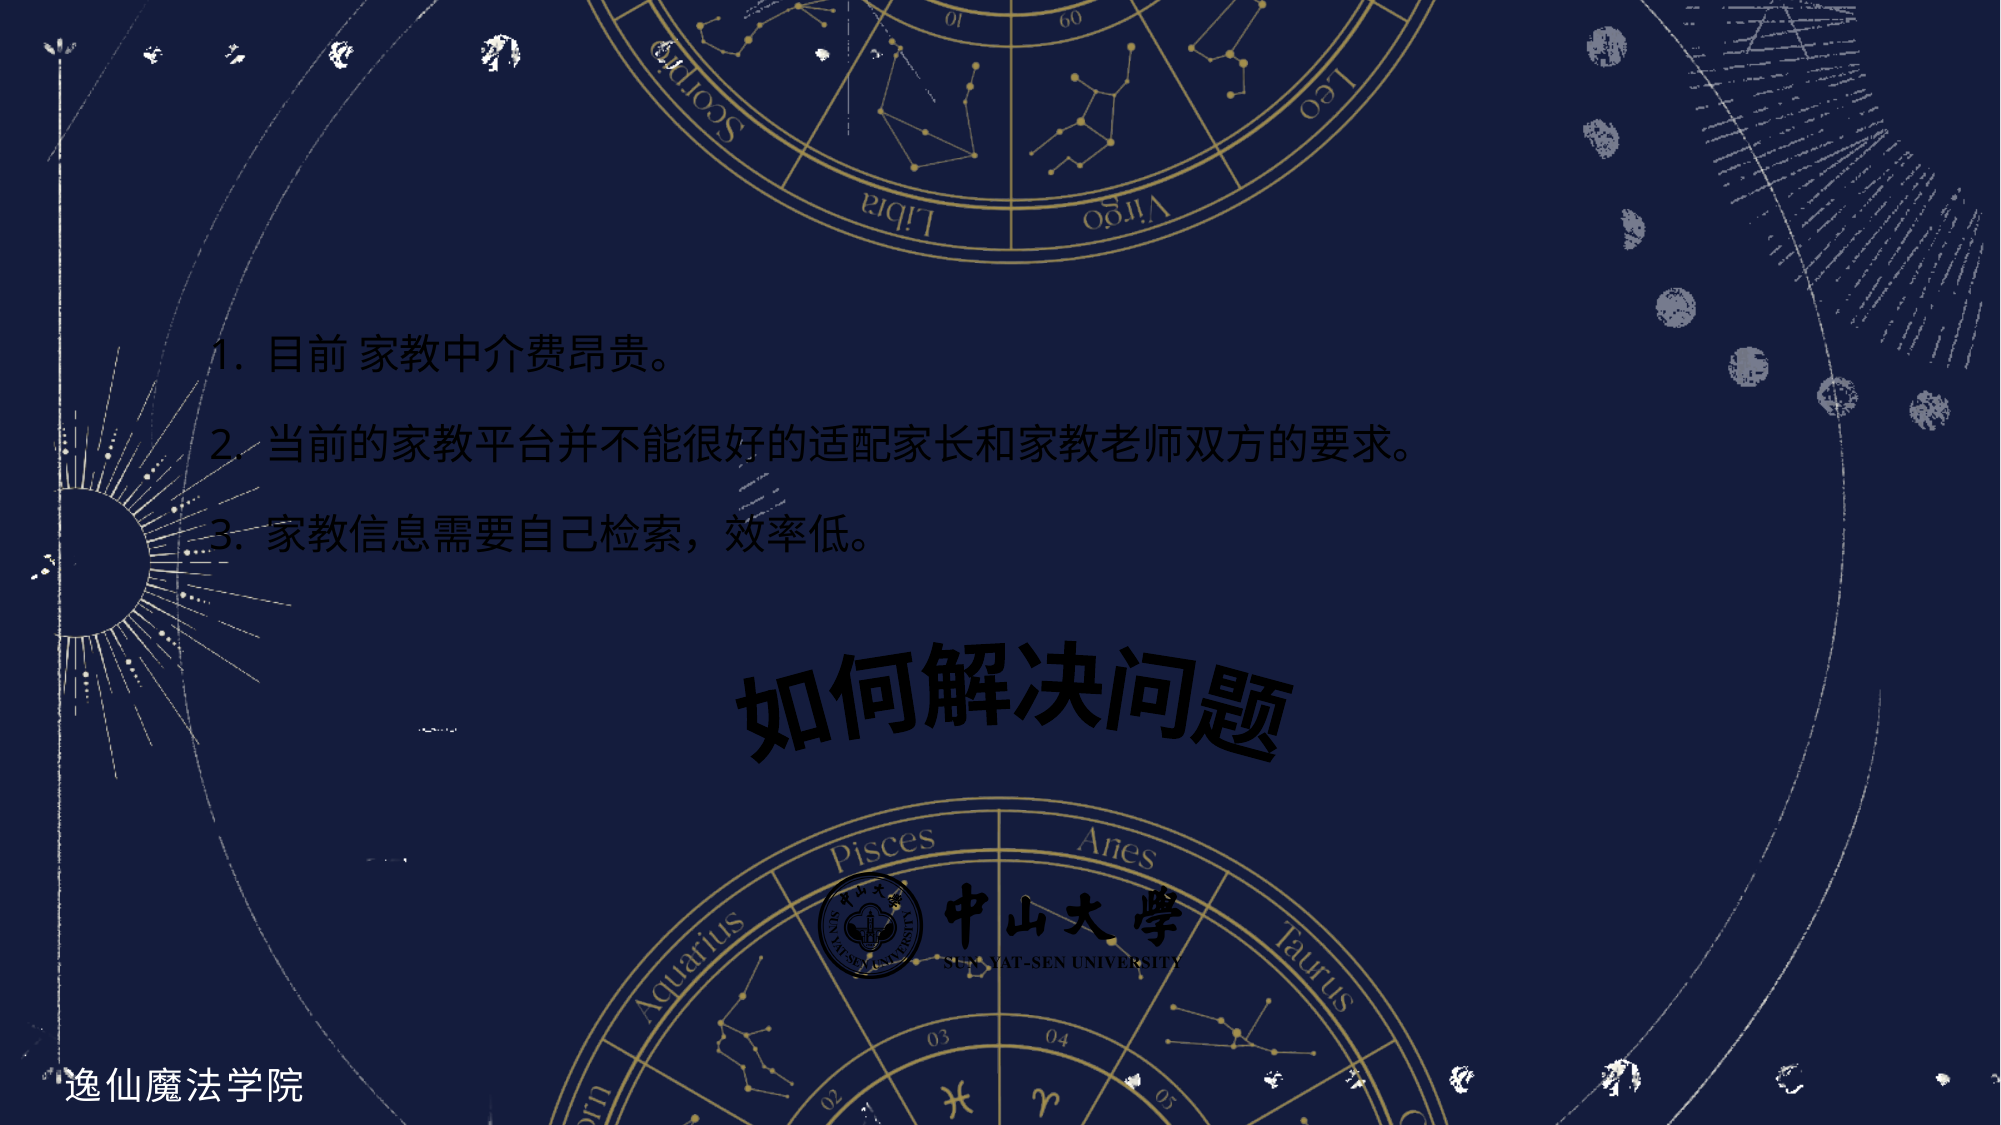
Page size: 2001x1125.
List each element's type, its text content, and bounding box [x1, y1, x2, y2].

picture [0, 0, 2001, 1125]
text_box [1504, 4, 2000, 373]
text_box 1. 目前 家教中介费昂贵。 2. 当前的家教平台并不能很好的适配家长和家教老师双方的要求。 3. 家教信息需要自己检索，效率低。 [194, 280, 1806, 629]
text_box [0, 4, 522, 496]
text_box 逸仙魔法学院 [49, 1054, 460, 1115]
